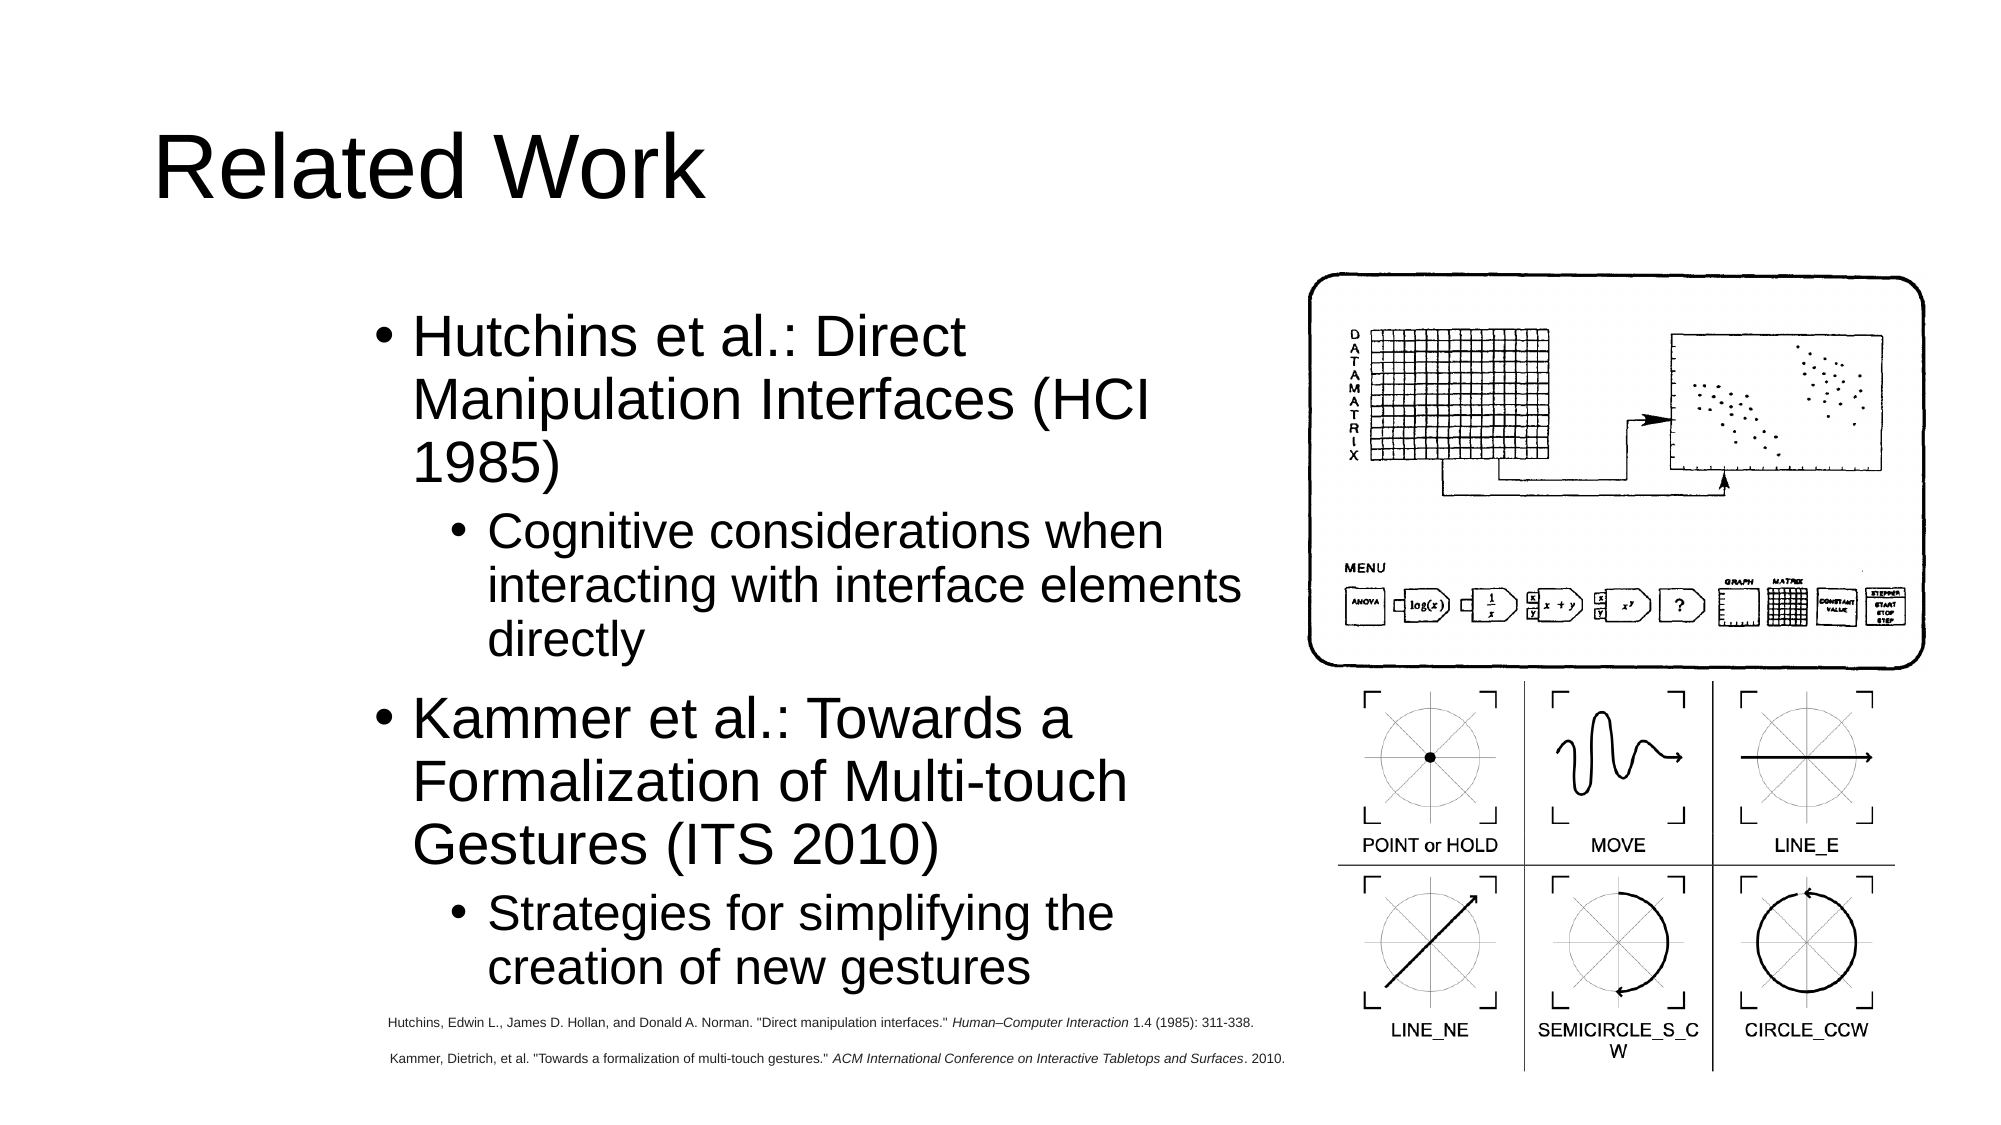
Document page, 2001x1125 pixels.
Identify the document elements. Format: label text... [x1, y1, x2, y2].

title Related Work [137, 59, 1863, 278]
picture [1338, 681, 1895, 1078]
text_box Kammer, Dietrich, et al. "Towards a formalization of multi-touch gestures." ACM International Conference on Interactive Tabletops and Surfaces. 2010. [384, 1043, 1292, 1072]
text_box Hutchins, Edwin L., James D. Hollan, and Donald A. Norman. "Direct manipulation interfaces." Human–Computer Interaction 1.4 (1985): 311-338. [382, 1007, 1261, 1036]
list Hutchins et al.: Direct Manipulation Interfaces (HCI 1985) Cognitive considerations when interacting with interface elements directly Kammer et al.: Towards a Formalization of Multi-touch Gestures (ITS 2010) Strategies for simplifying the creation of new gestures [359, 298, 1276, 1024]
picture [1305, 267, 1929, 675]
